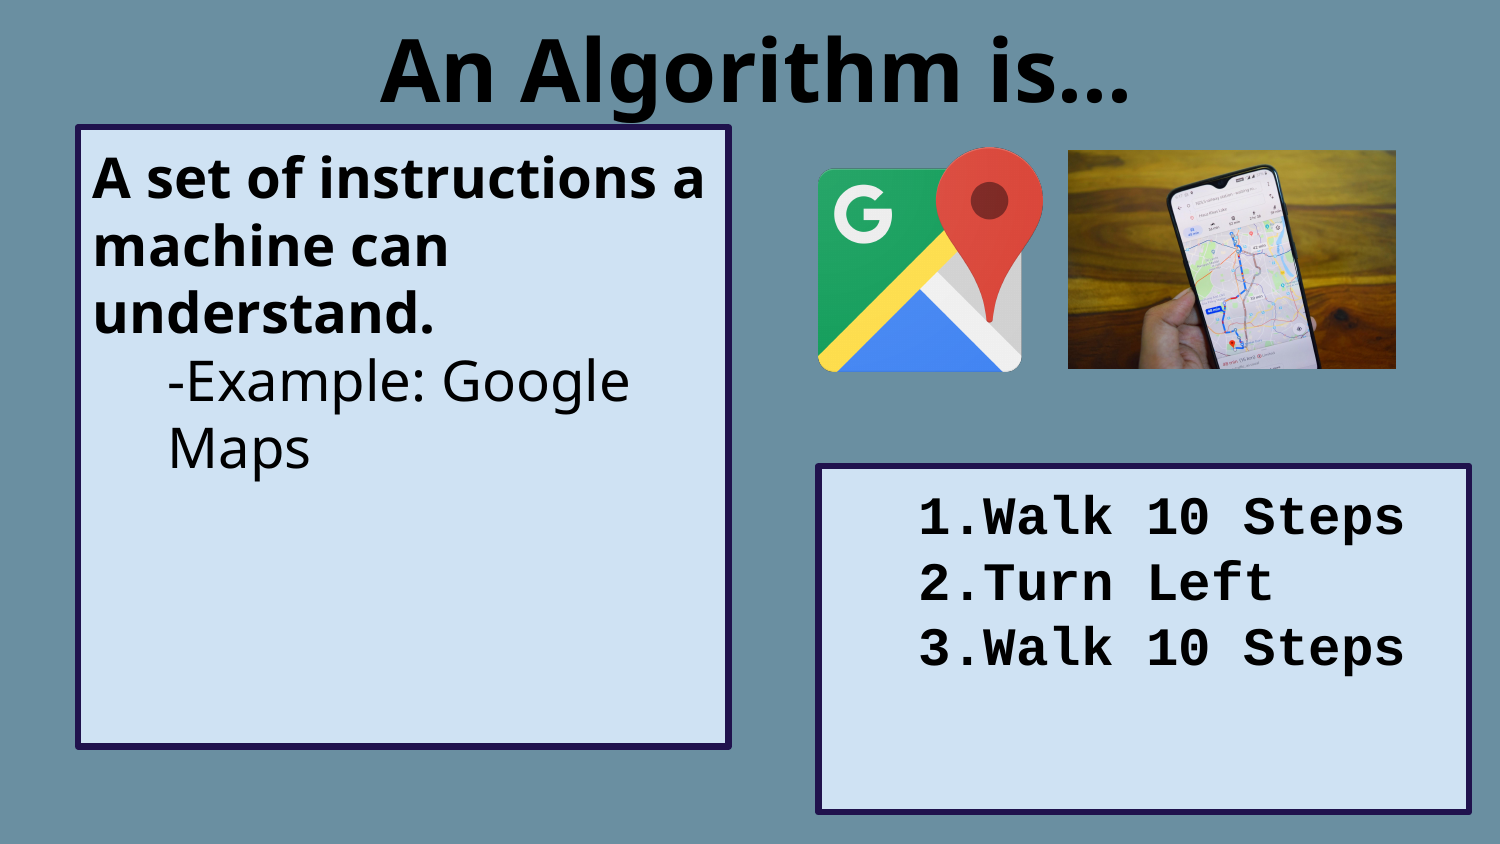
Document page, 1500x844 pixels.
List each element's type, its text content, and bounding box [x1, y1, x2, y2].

picture [818, 147, 1043, 373]
title An Algorithm is... [154, 0, 1360, 151]
text_box A set of instructions a machine can understand. -Example: Google Maps [78, 127, 729, 747]
text_box Walk 10 Steps Turn Left Walk 10 Steps [818, 465, 1469, 813]
picture [1068, 150, 1396, 369]
